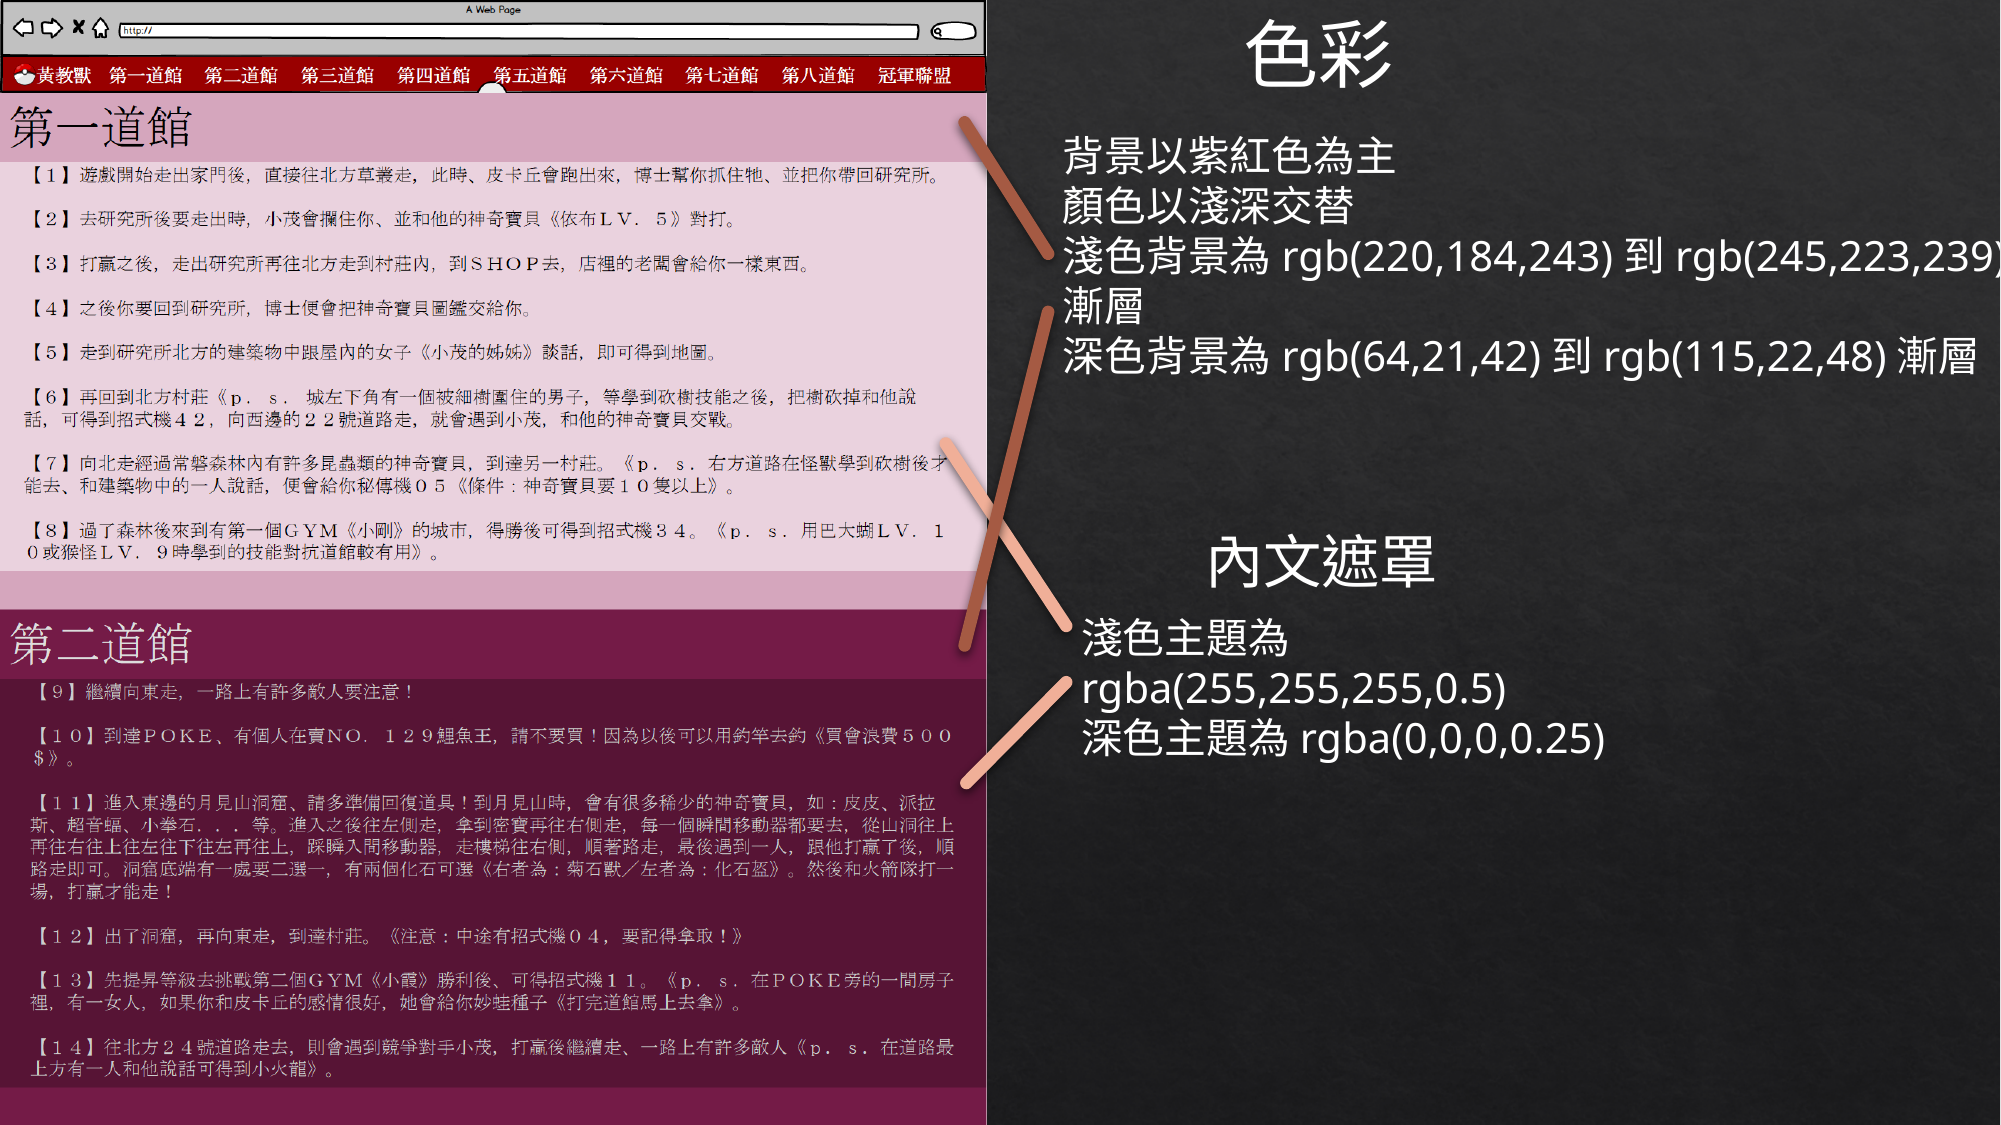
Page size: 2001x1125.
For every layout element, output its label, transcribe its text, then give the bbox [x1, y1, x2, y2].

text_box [945, 443, 956, 627]
text_box 色彩 [1228, 0, 1408, 105]
picture [0, 0, 988, 1125]
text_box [964, 311, 1049, 646]
text_box 內文遮罩 [1190, 518, 1454, 603]
text_box 淺色主題為rgba(255,255,255,0.5) 深色主題為rgba(0,0,0,0.25) [1066, 603, 1695, 769]
text_box 背景以紫紅色為主 顏色以淺深交替 淺色背景為rgb(220,184,243)到rgb(245,223,239)漸層 深色背景為rgb(64,21,42)到rgb(115,22,48)漸層 [1048, 122, 2000, 388]
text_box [966, 681, 1067, 784]
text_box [1056, 443, 1067, 627]
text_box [964, 122, 1049, 254]
